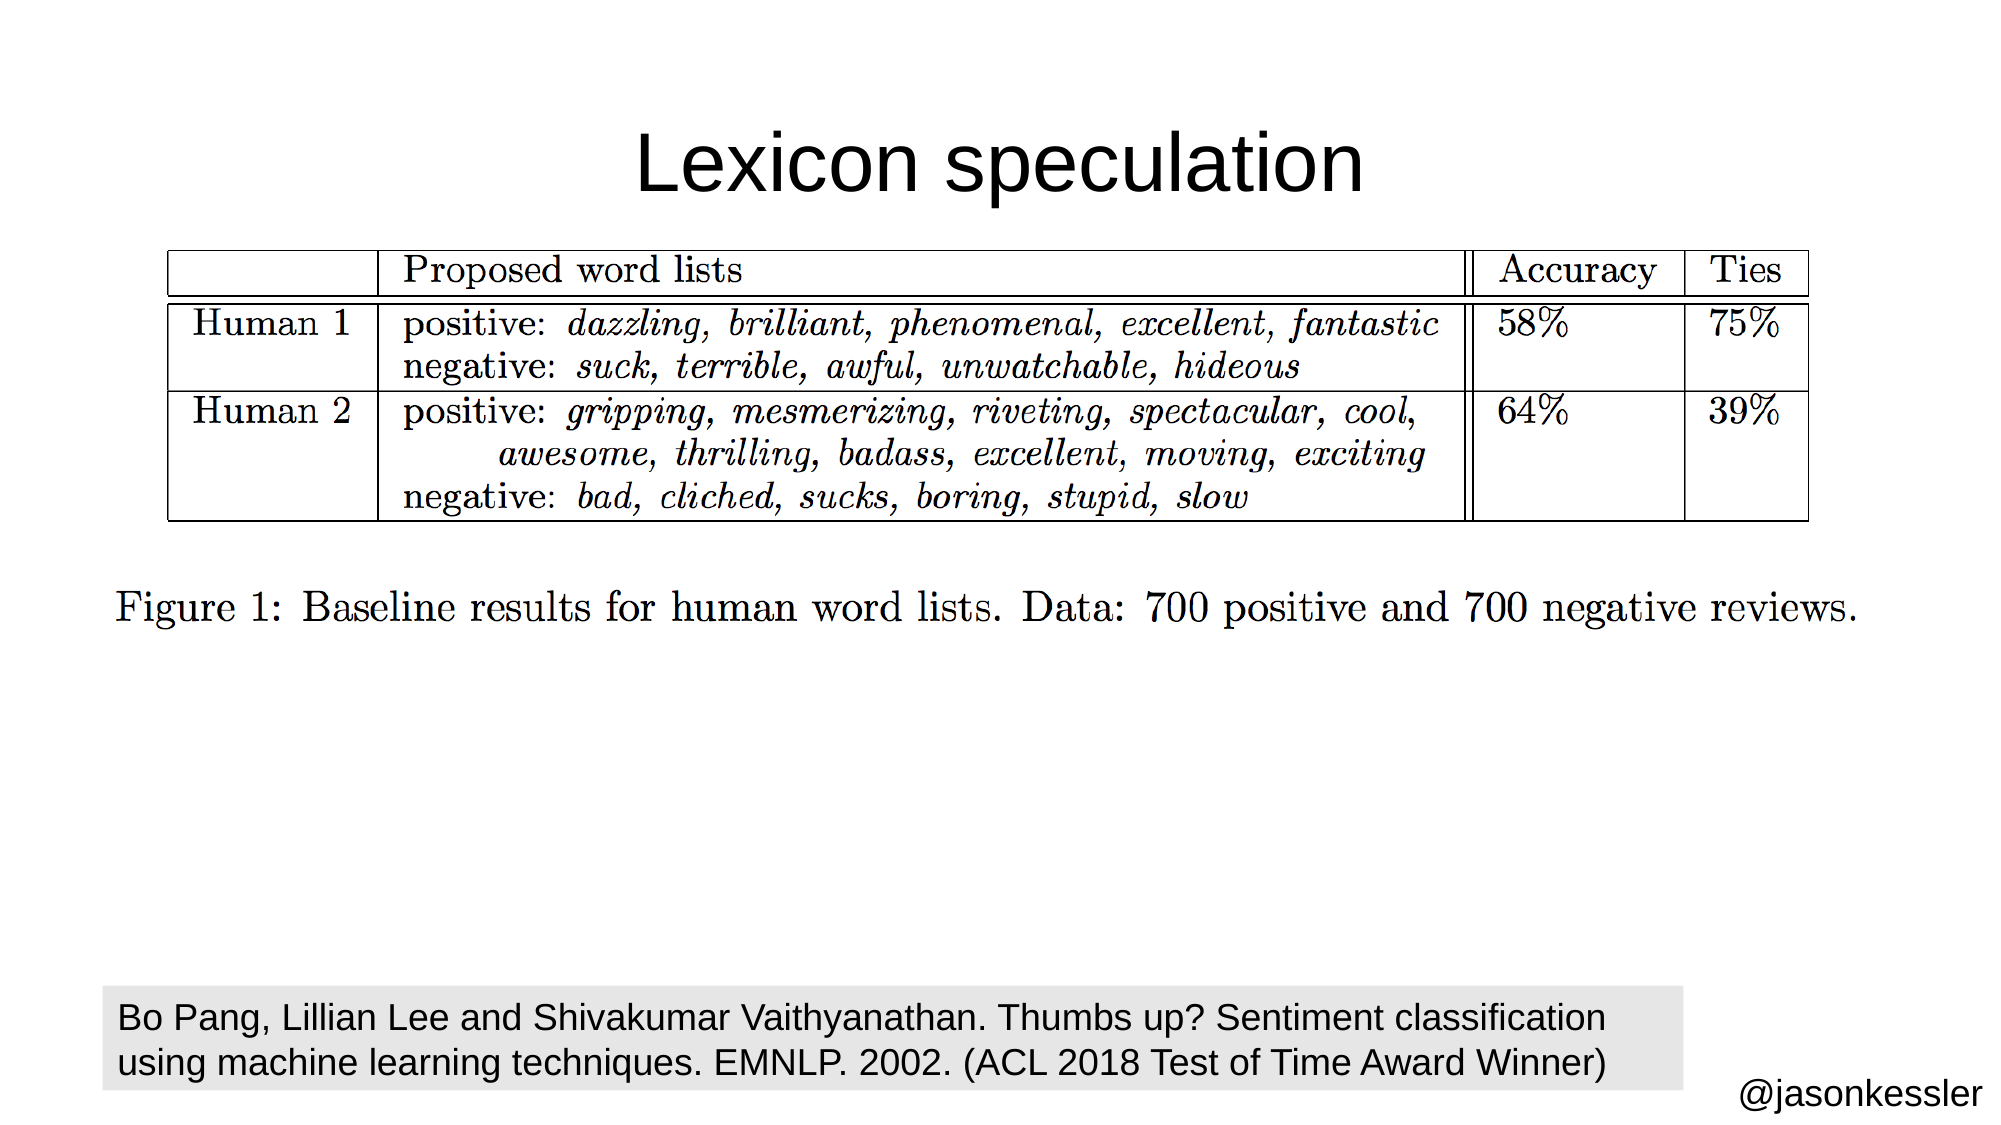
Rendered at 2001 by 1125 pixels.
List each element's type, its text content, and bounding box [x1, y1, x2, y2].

text_box Bo Pang, Lillian Lee and Shivakumar Vaithyanathan. Thumbs up? Sentiment classification using machine learning techniques. EMNLP. 2002. (ACL 2018 Test of Time Award Winner) [102, 985, 1684, 1091]
text_box @jasonkessler [1722, 1061, 1999, 1122]
text_box Lexicon speculation [249, 0, 1750, 216]
picture [0, 216, 2000, 639]
